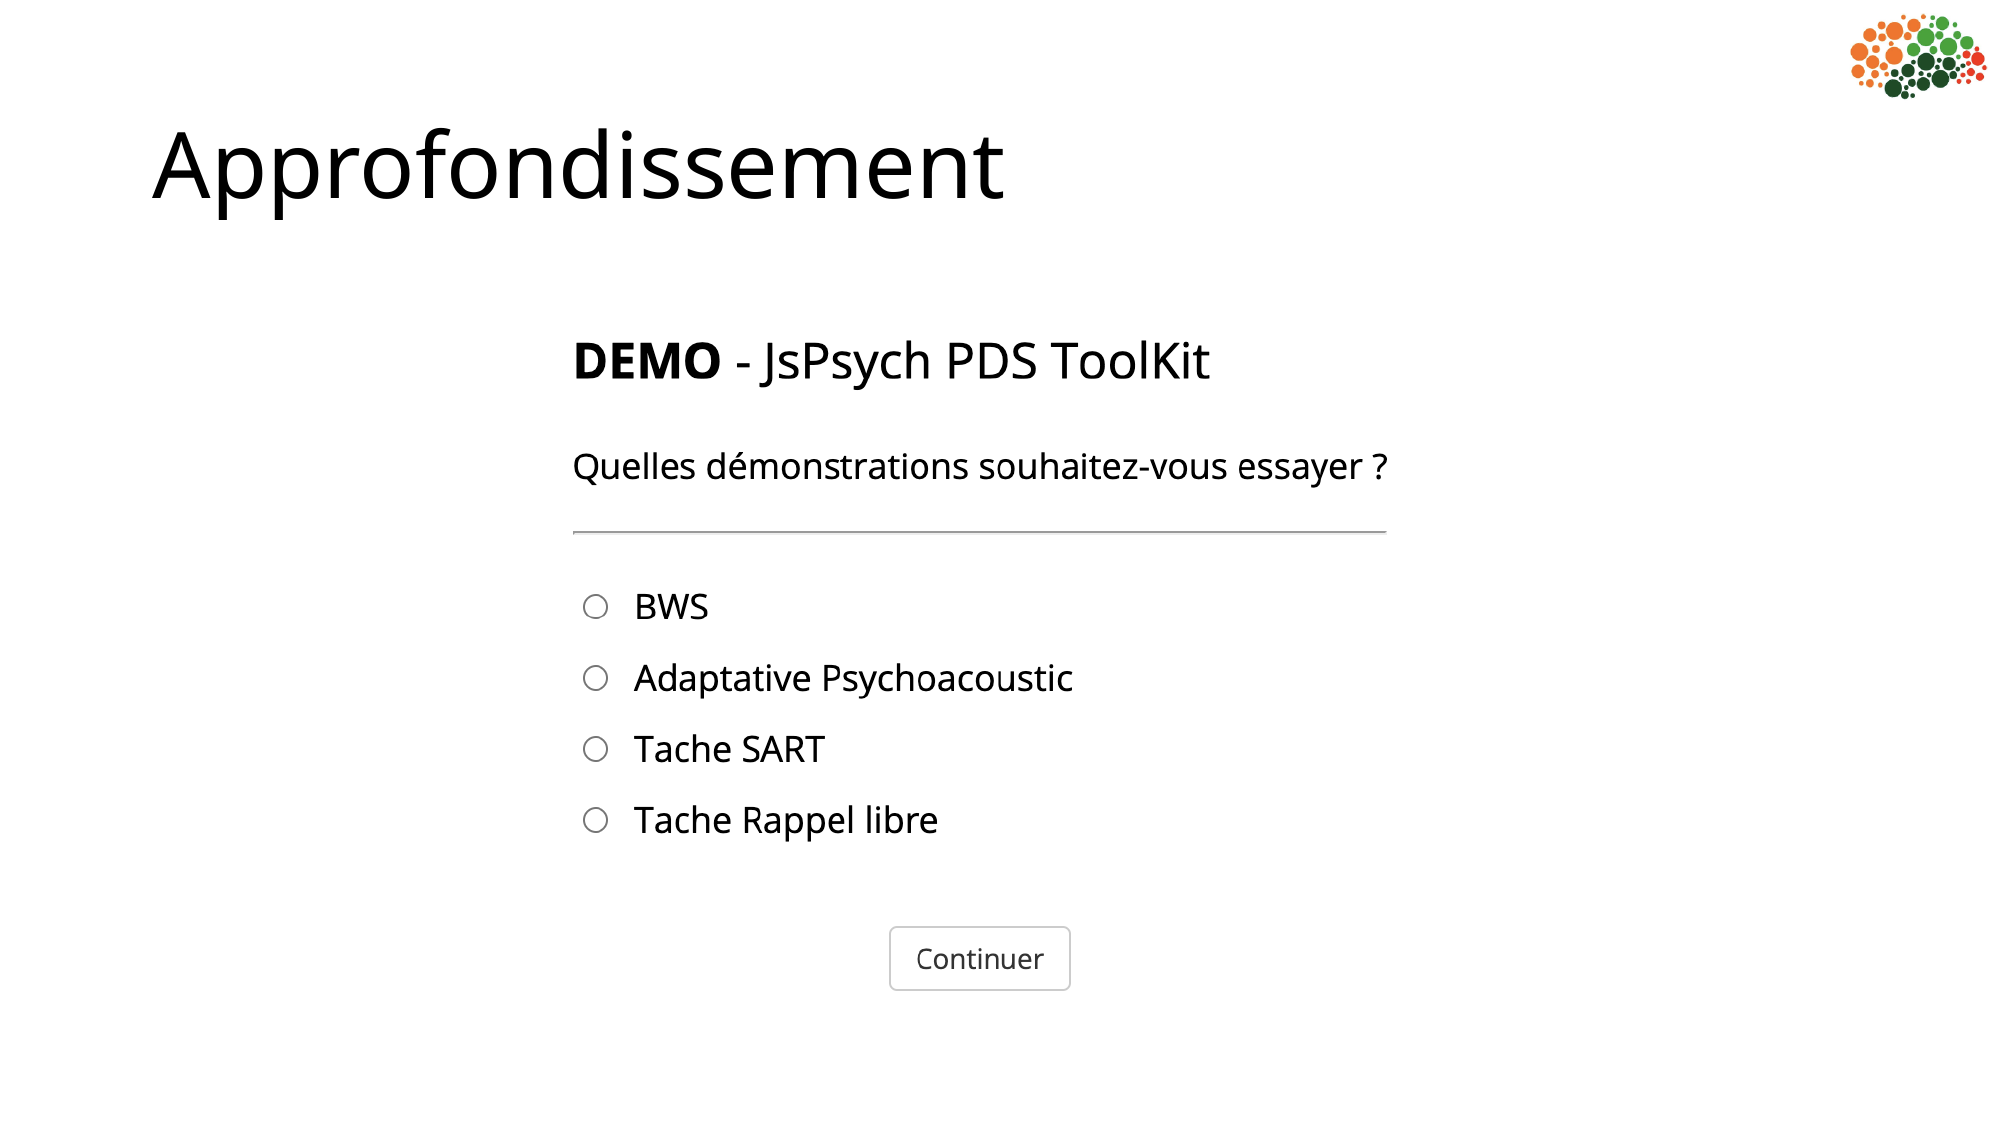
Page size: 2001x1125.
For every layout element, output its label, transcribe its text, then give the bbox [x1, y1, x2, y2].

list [519, 299, 1481, 1014]
picture [1831, 0, 2000, 113]
title Approfondissement [137, 59, 1863, 278]
